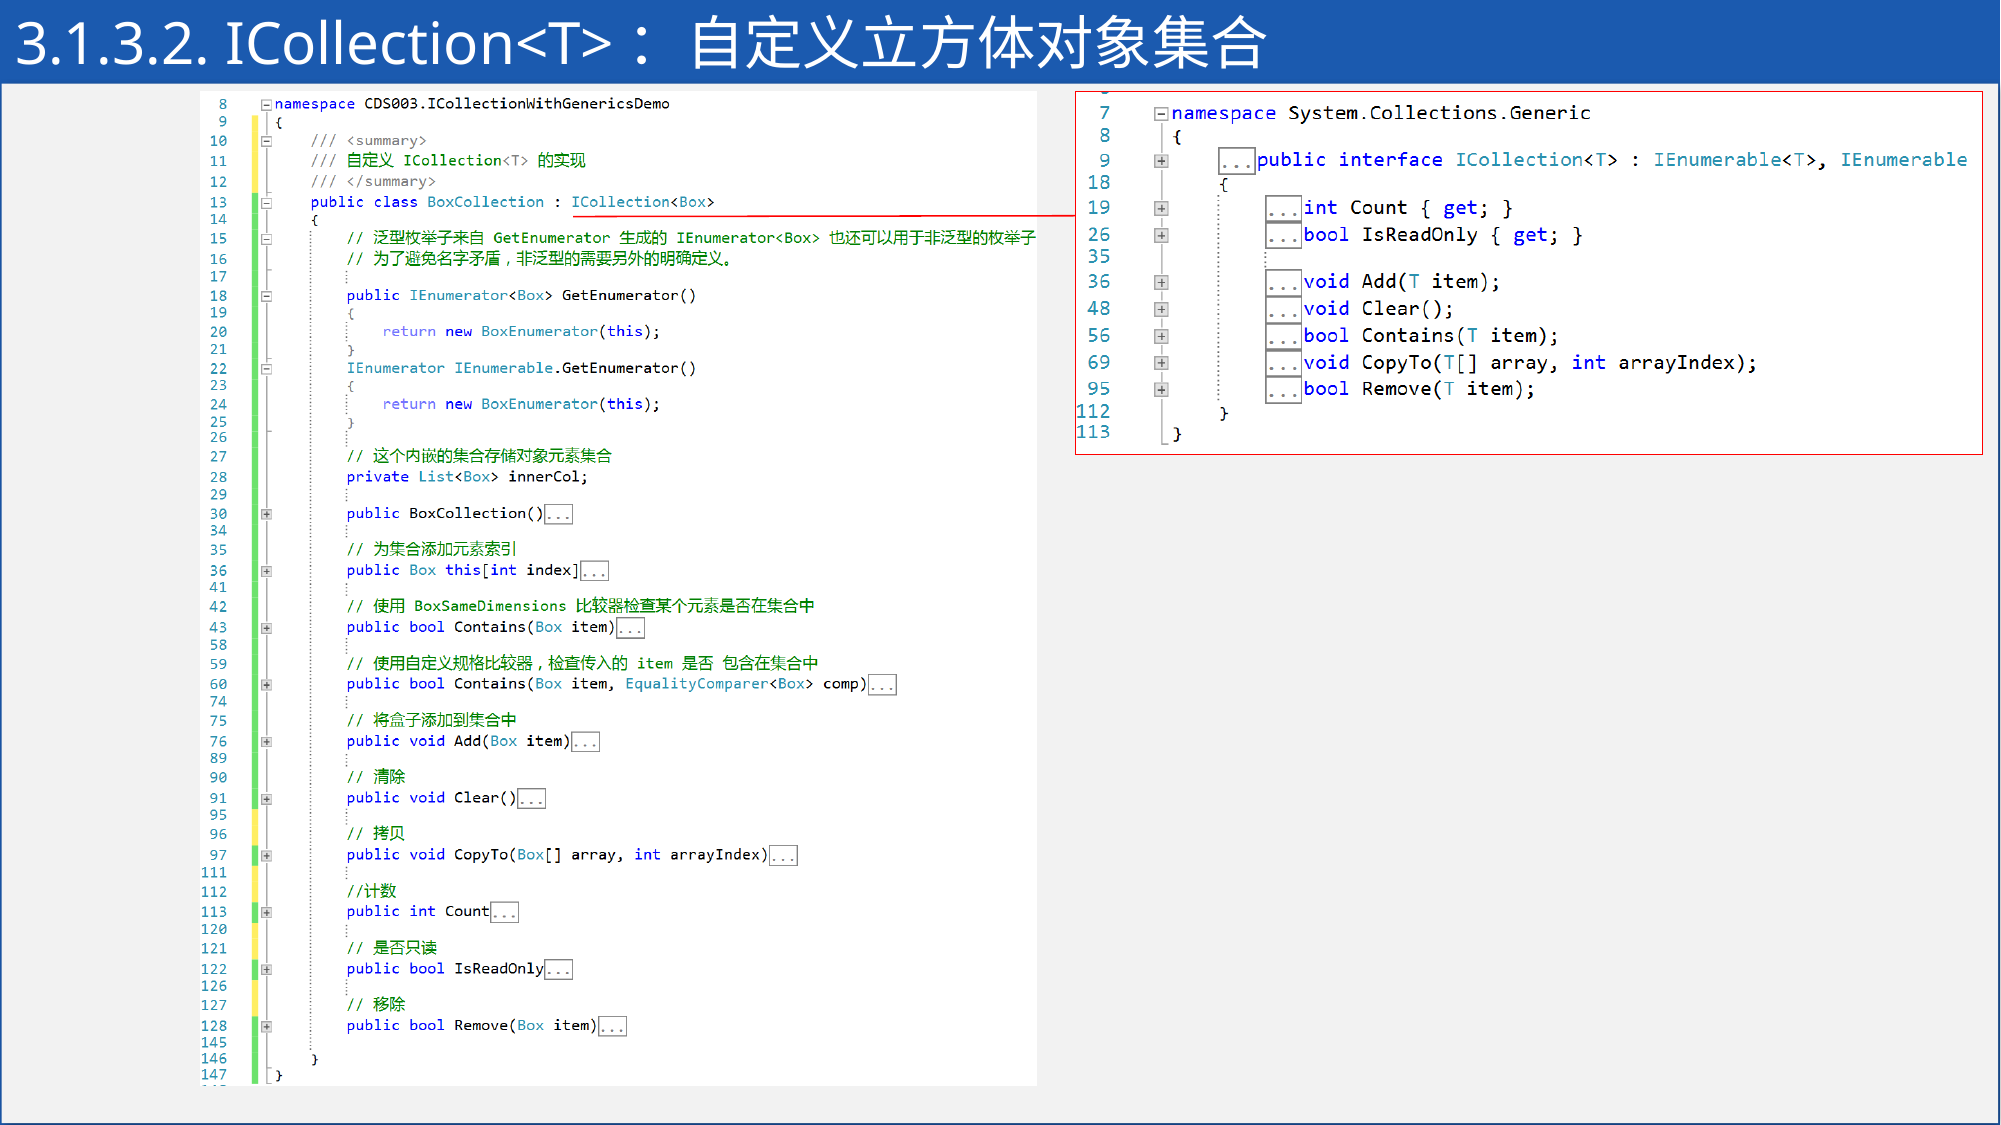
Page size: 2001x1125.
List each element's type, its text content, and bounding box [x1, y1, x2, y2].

picture [200, 91, 1037, 1086]
title 3.1.3.2. ICollection<T>：自定义立方体对象集合 [0, 1, 2000, 81]
picture [1074, 91, 1984, 455]
